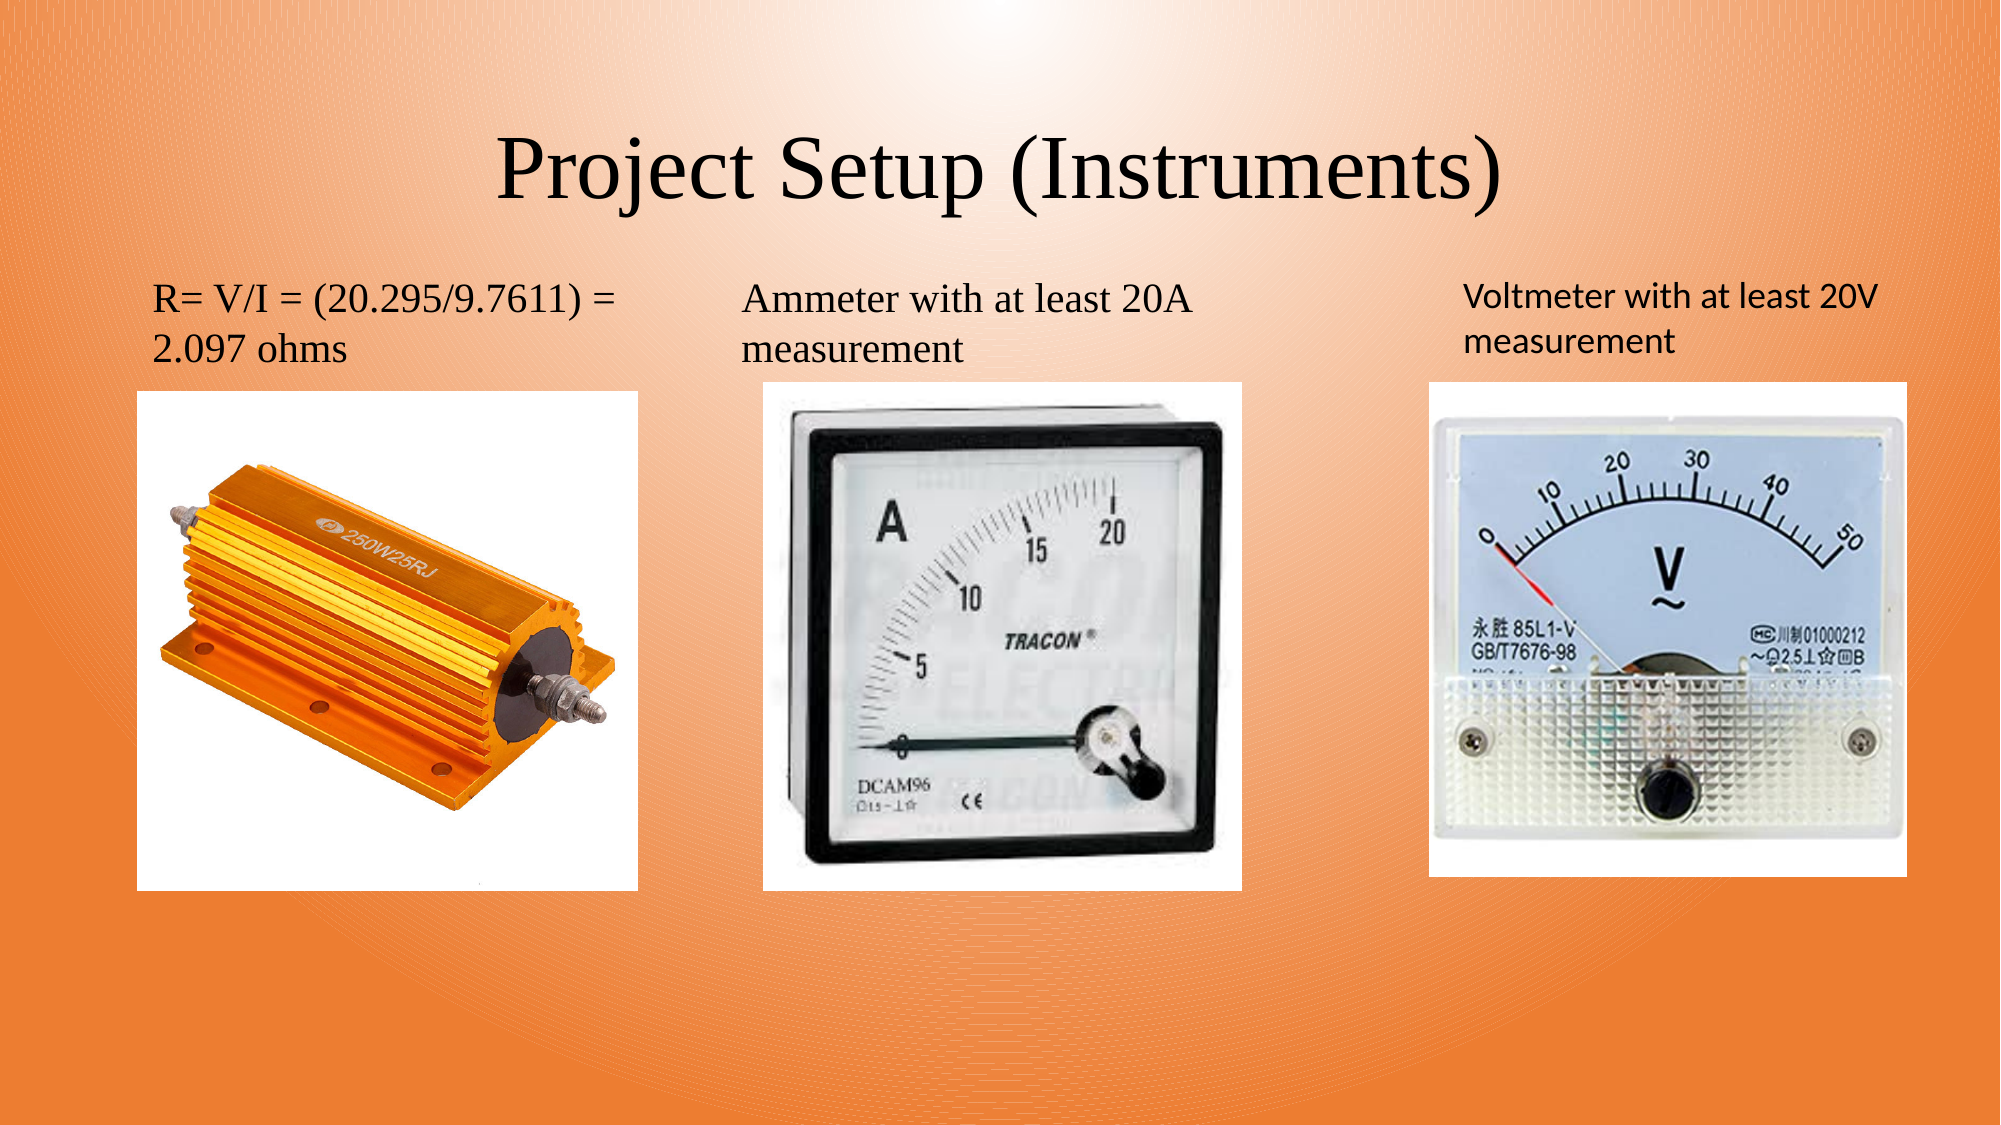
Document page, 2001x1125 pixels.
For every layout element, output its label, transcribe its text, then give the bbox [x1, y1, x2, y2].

text_box Ammeter with at least 20A measurement [726, 263, 1307, 379]
text_box R= V/I = (20.295/9.7611) = 2.097 ohms [137, 263, 655, 479]
text_box Voltmeter with at least 20V measurement [1448, 263, 1897, 369]
picture [137, 391, 638, 891]
picture [763, 382, 1242, 892]
title Project Setup (Instruments) [137, 59, 1863, 278]
picture [1429, 382, 1907, 878]
